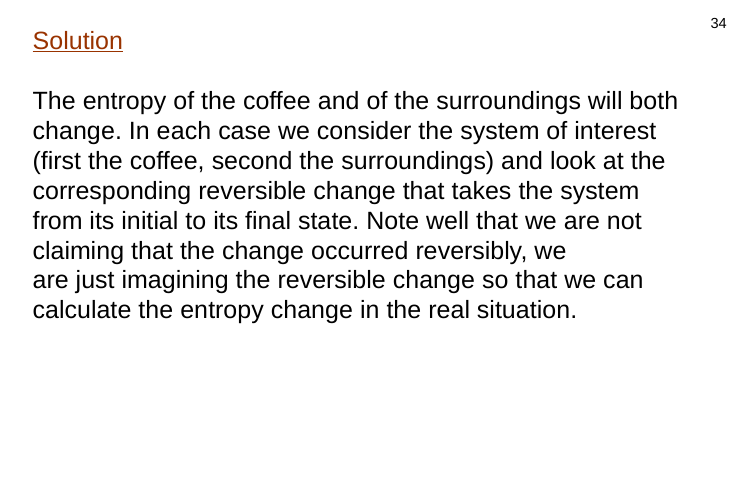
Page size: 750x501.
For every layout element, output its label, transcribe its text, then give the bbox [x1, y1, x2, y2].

slide_number 34 [558, 10, 734, 46]
text_box Solution The entropy of the coffee and of the surroundings will both change. In each case we consider the system of interest (first the coffee, second the surroundings) and look at the corresponding reversible change that takes the system from its initial to its final state. Note well that we are not claiming that the change occurred reversibly, we are just imagining the reversible change so that we can calculate the entropy change in the real situation. [17, 17, 707, 332]
